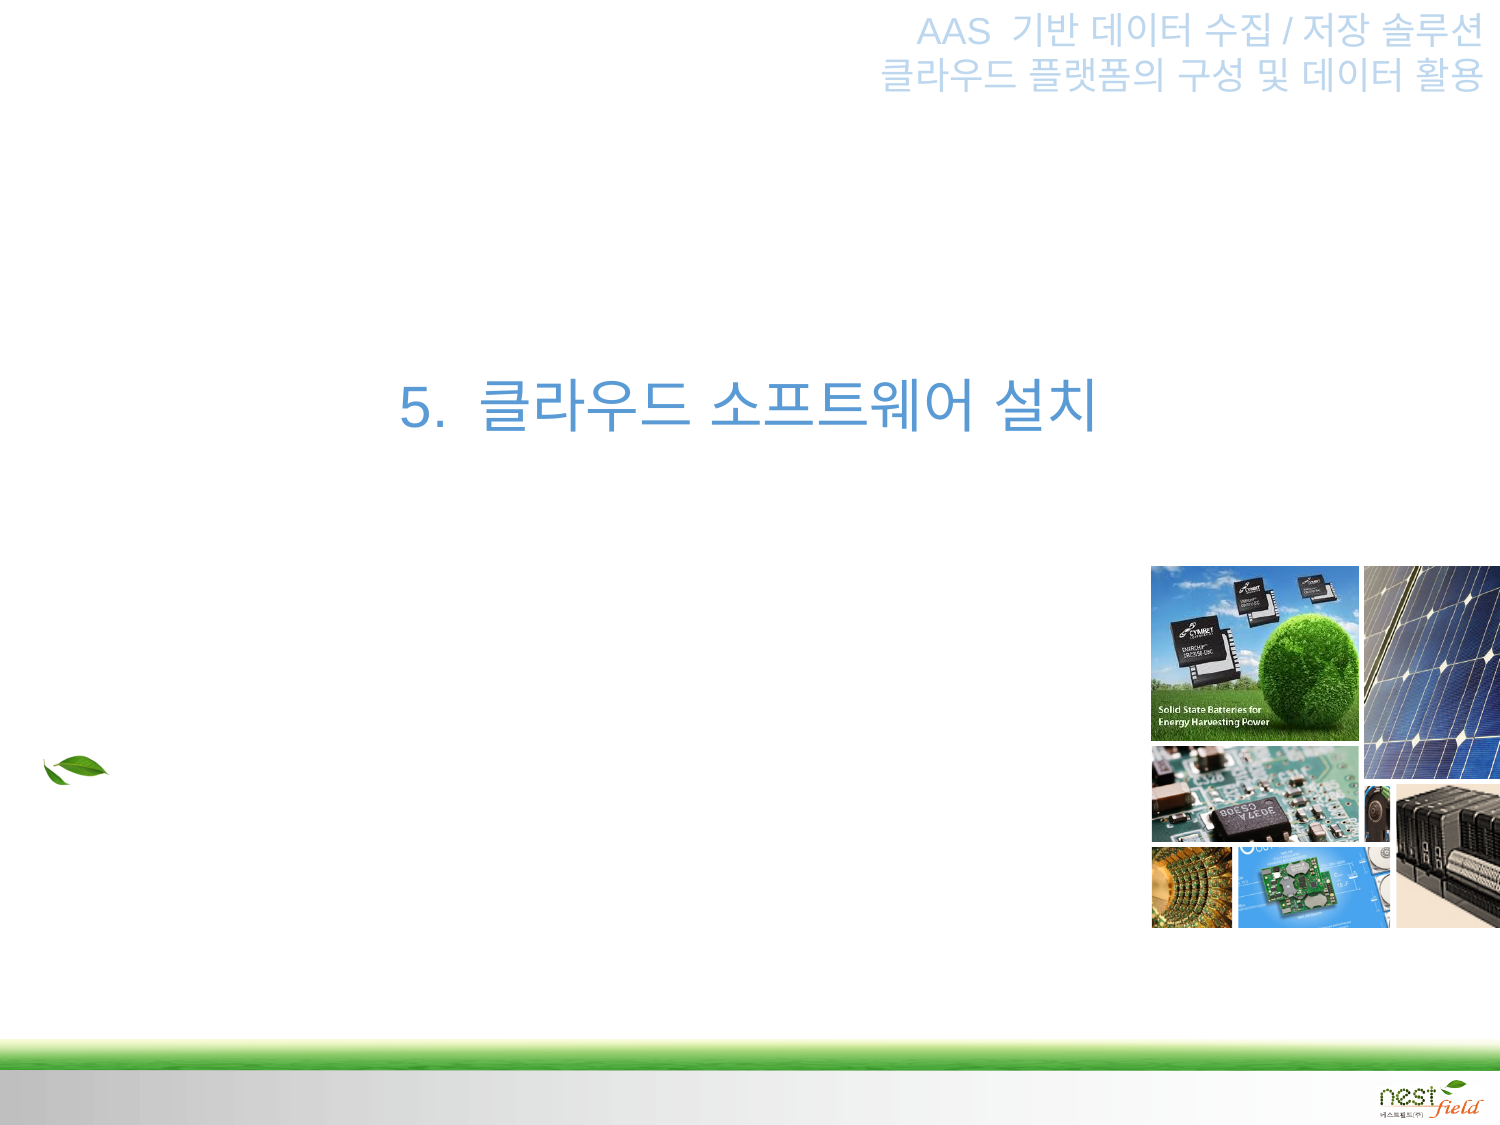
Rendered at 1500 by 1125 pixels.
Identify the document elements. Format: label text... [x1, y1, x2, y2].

picture [30, 735, 115, 810]
picture [1151, 847, 1233, 928]
picture [1364, 566, 1500, 779]
text_box AAS 기반 데이터 수집/저장 솔루션 클라우드 플랫폼의 구성 및 데이터 활용 [0, 0, 1500, 102]
picture [1364, 786, 1391, 842]
text_box 5. 클라우드 소프트웨어 설치 [0, 361, 1500, 449]
picture [1376, 1076, 1484, 1118]
picture [1151, 746, 1359, 842]
picture [1238, 847, 1391, 928]
picture [0, 1039, 1500, 1070]
picture [1151, 566, 1359, 741]
